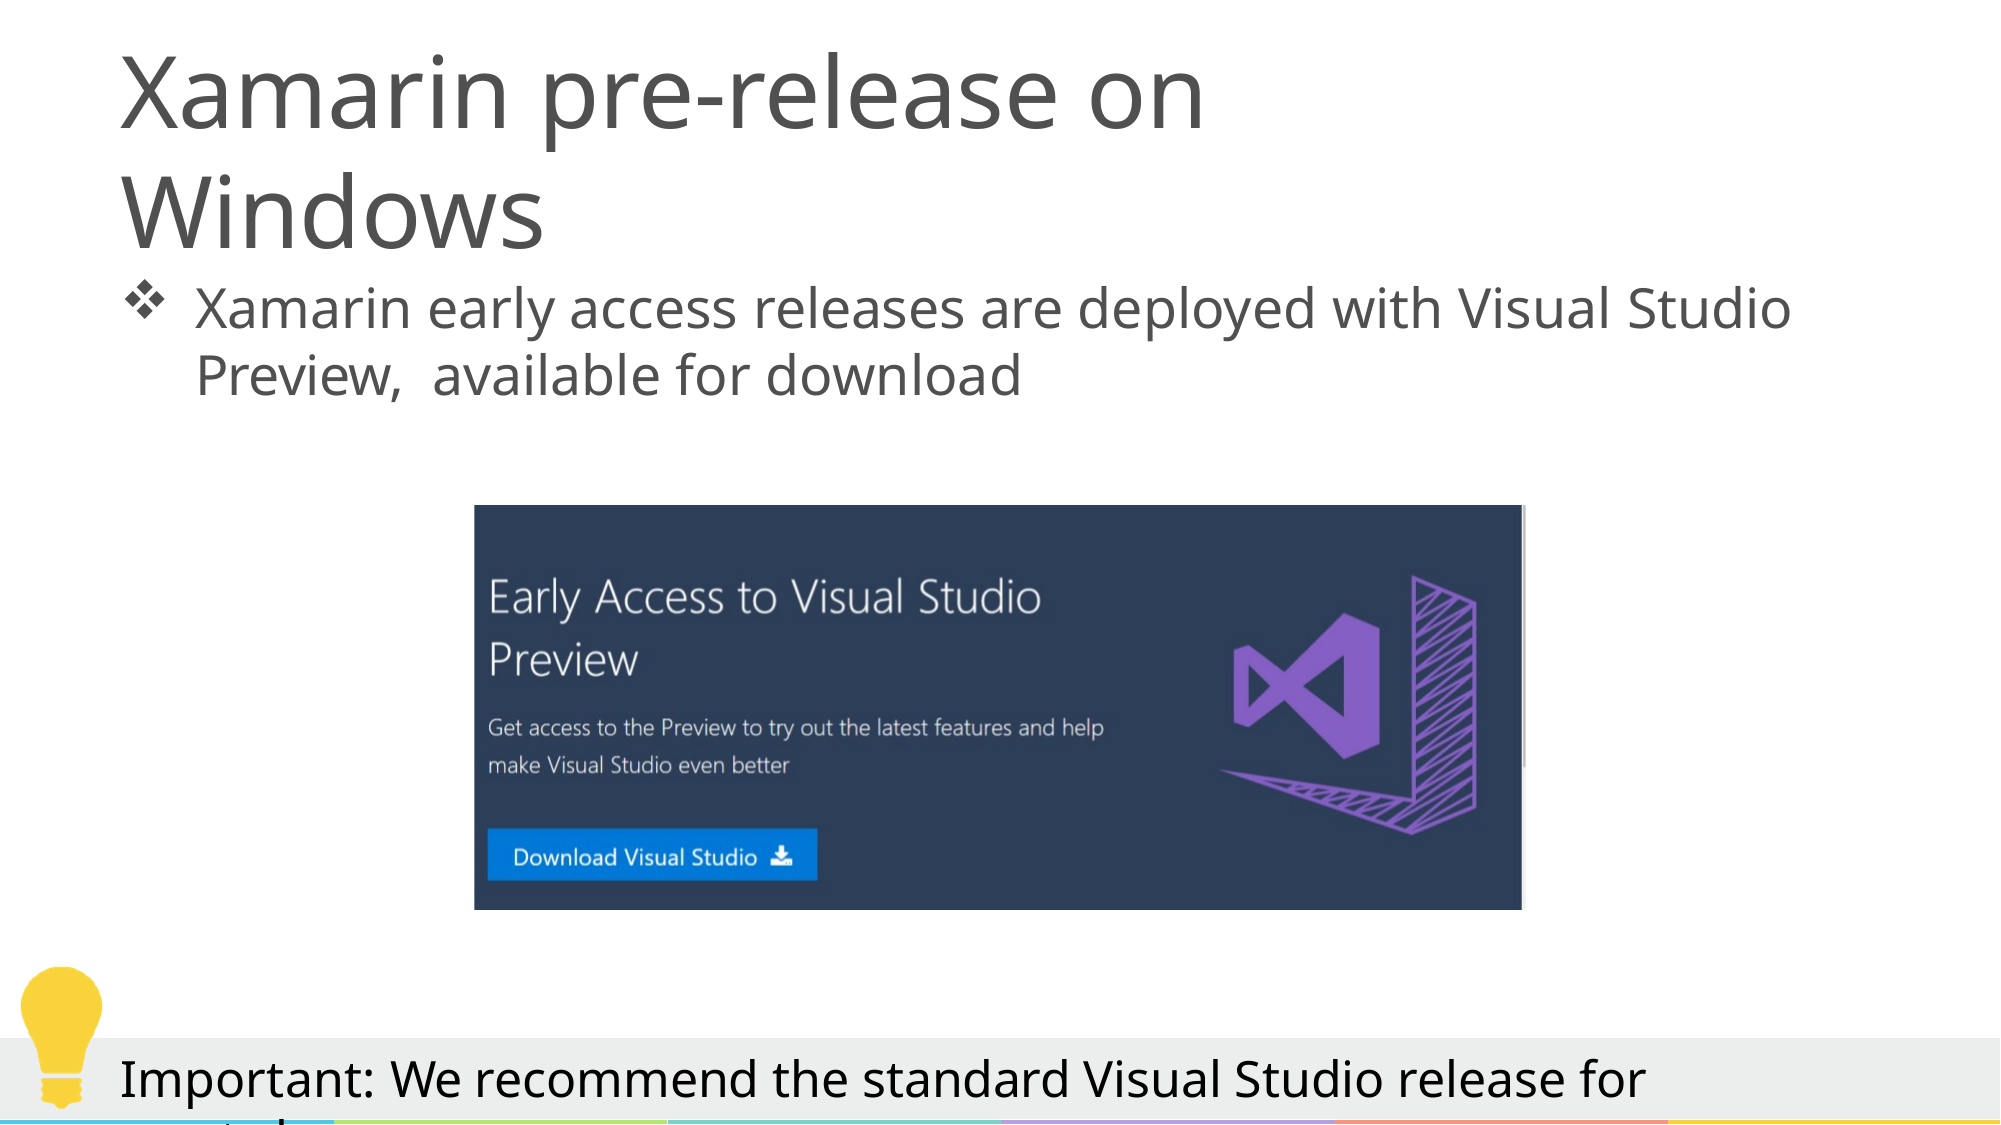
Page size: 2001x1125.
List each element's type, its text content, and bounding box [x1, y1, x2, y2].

title Xamarin pre-release on Windows [117, 25, 1510, 268]
text_box Important: We recommend the standard Visual Studio release for most classes [117, 1044, 1754, 1125]
text_box [0, 956, 142, 1119]
text_box [474, 505, 1526, 910]
text_box [142, 1038, 2000, 1119]
text_box Xamarin early access releases are deployed with Visual Studio Preview, available for download [117, 270, 1827, 407]
